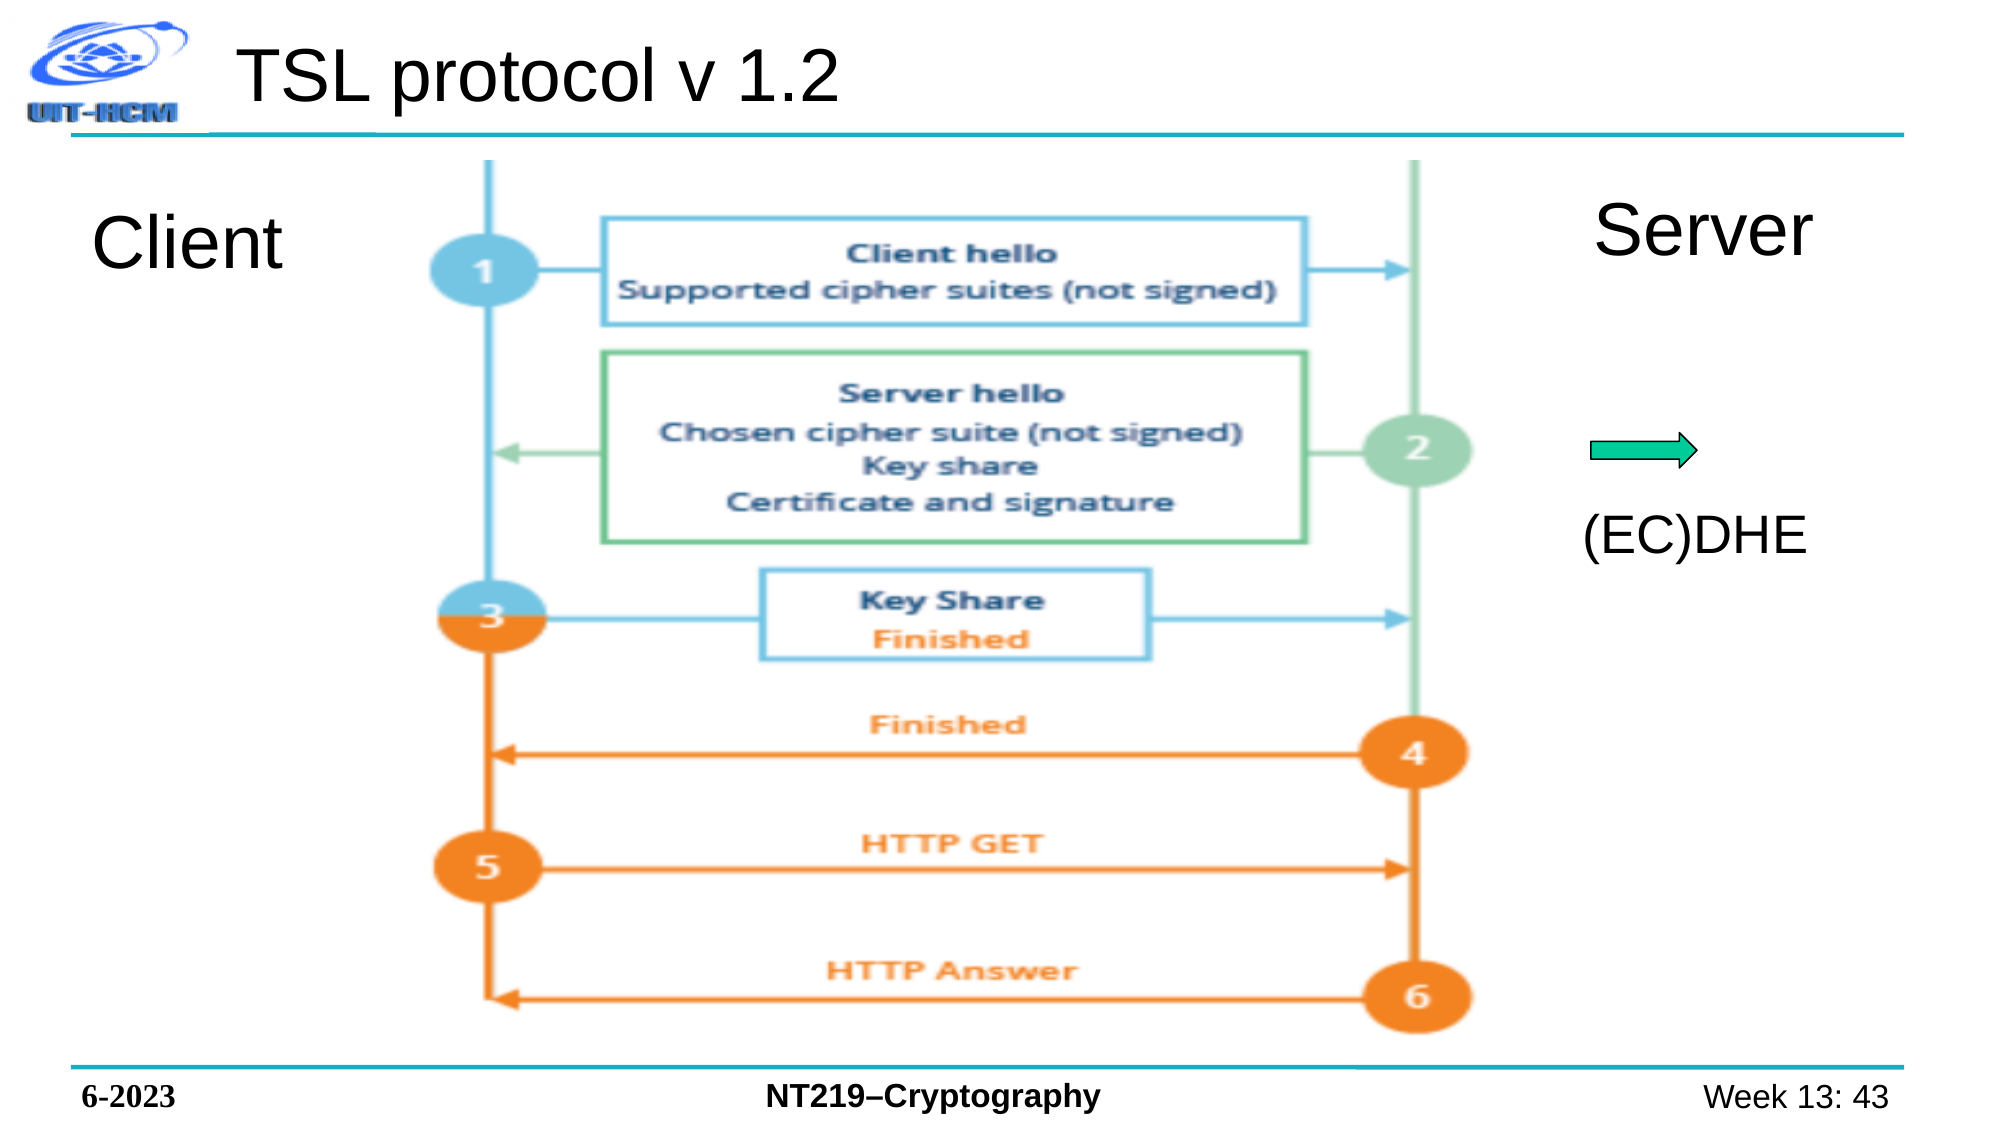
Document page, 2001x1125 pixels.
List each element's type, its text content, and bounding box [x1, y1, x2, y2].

text_box Client [76, 173, 362, 305]
picture [7, 9, 209, 133]
picture [372, 160, 1556, 1056]
title TSL protocol v 1.2 [220, 6, 1698, 138]
text_box Server [1578, 160, 1864, 292]
text_box [1590, 432, 1698, 466]
text_box (EC)DHE [1567, 466, 1852, 598]
